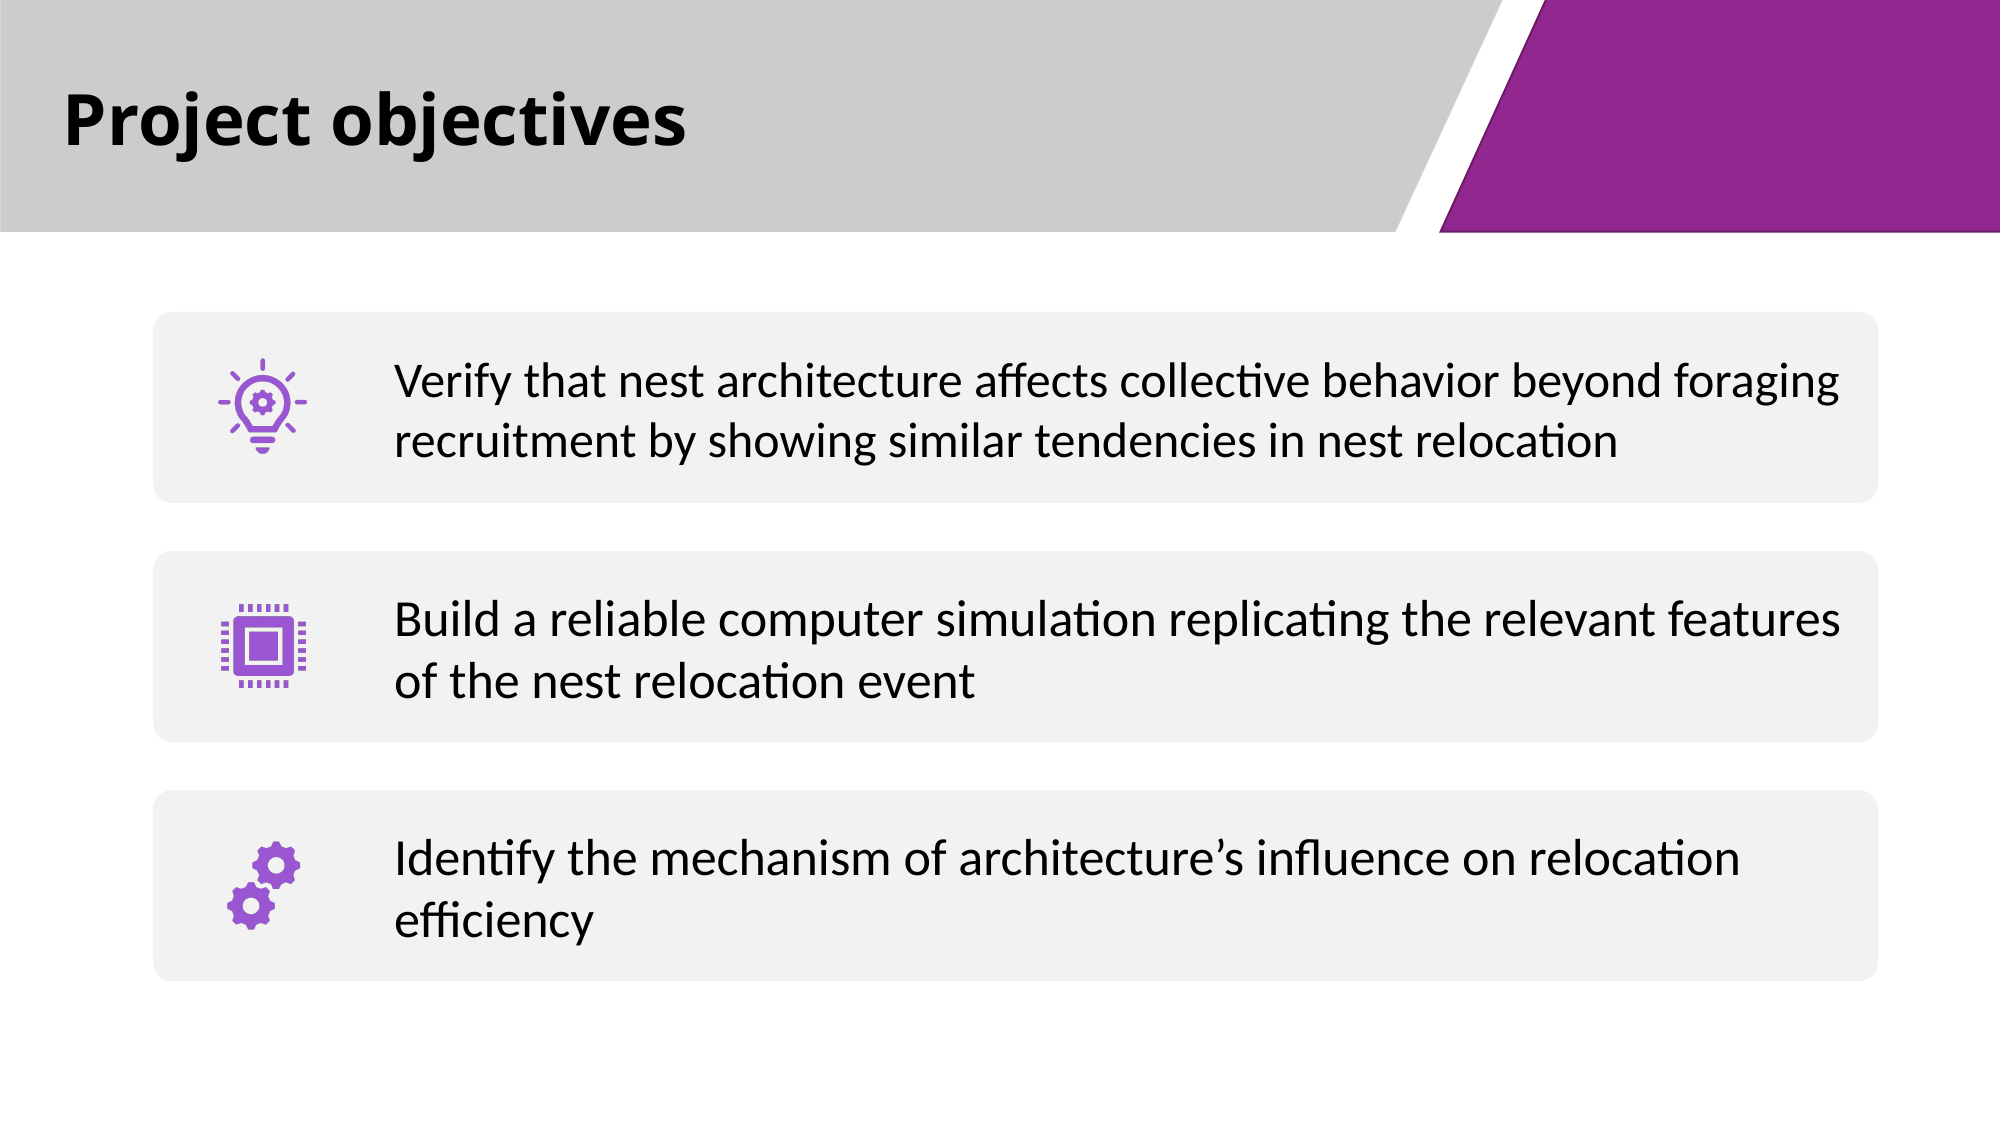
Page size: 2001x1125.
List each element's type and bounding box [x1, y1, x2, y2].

text_box [153, 311, 1879, 982]
text_box [0, 0, 2000, 232]
